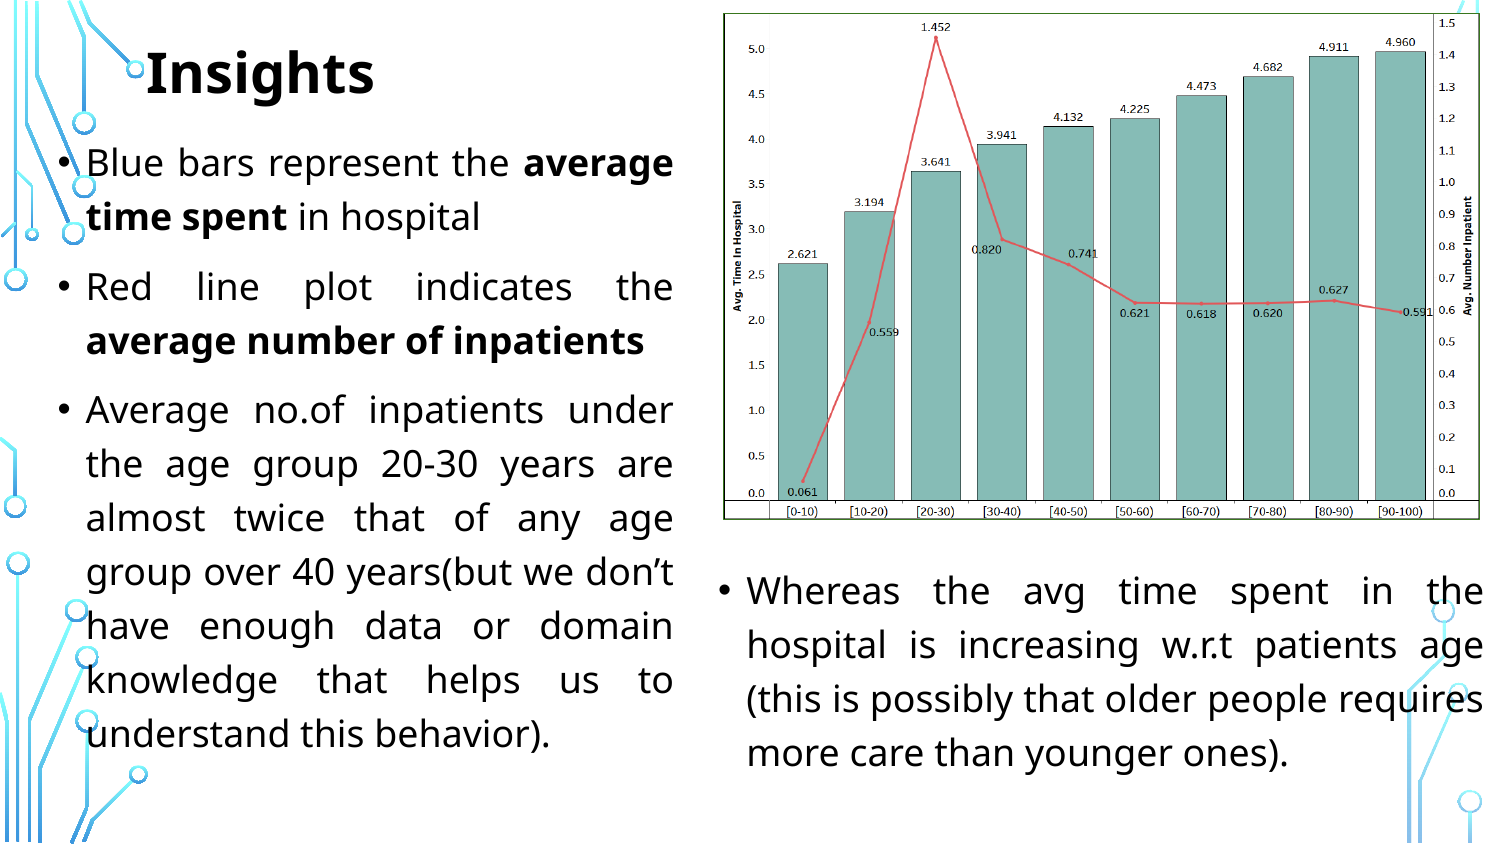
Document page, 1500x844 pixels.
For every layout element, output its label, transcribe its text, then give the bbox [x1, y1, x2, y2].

text_box Blue bars represent the average time spent in hospital Red line plot indicates the average number of inpatients Average no.of inpatients under the age group 20-30 years are almost twice that of any age group over 40 years(but we don’t have enough data or domain knowledge that helps us to understand this behavior). [42, 122, 690, 826]
list Whereas the avg time spent in the hospital is increasing w.r.t patients age (this is possibly that older people requires more care than younger ones). [703, 550, 1500, 844]
title Insights [130, 36, 718, 114]
picture [724, 13, 1479, 520]
